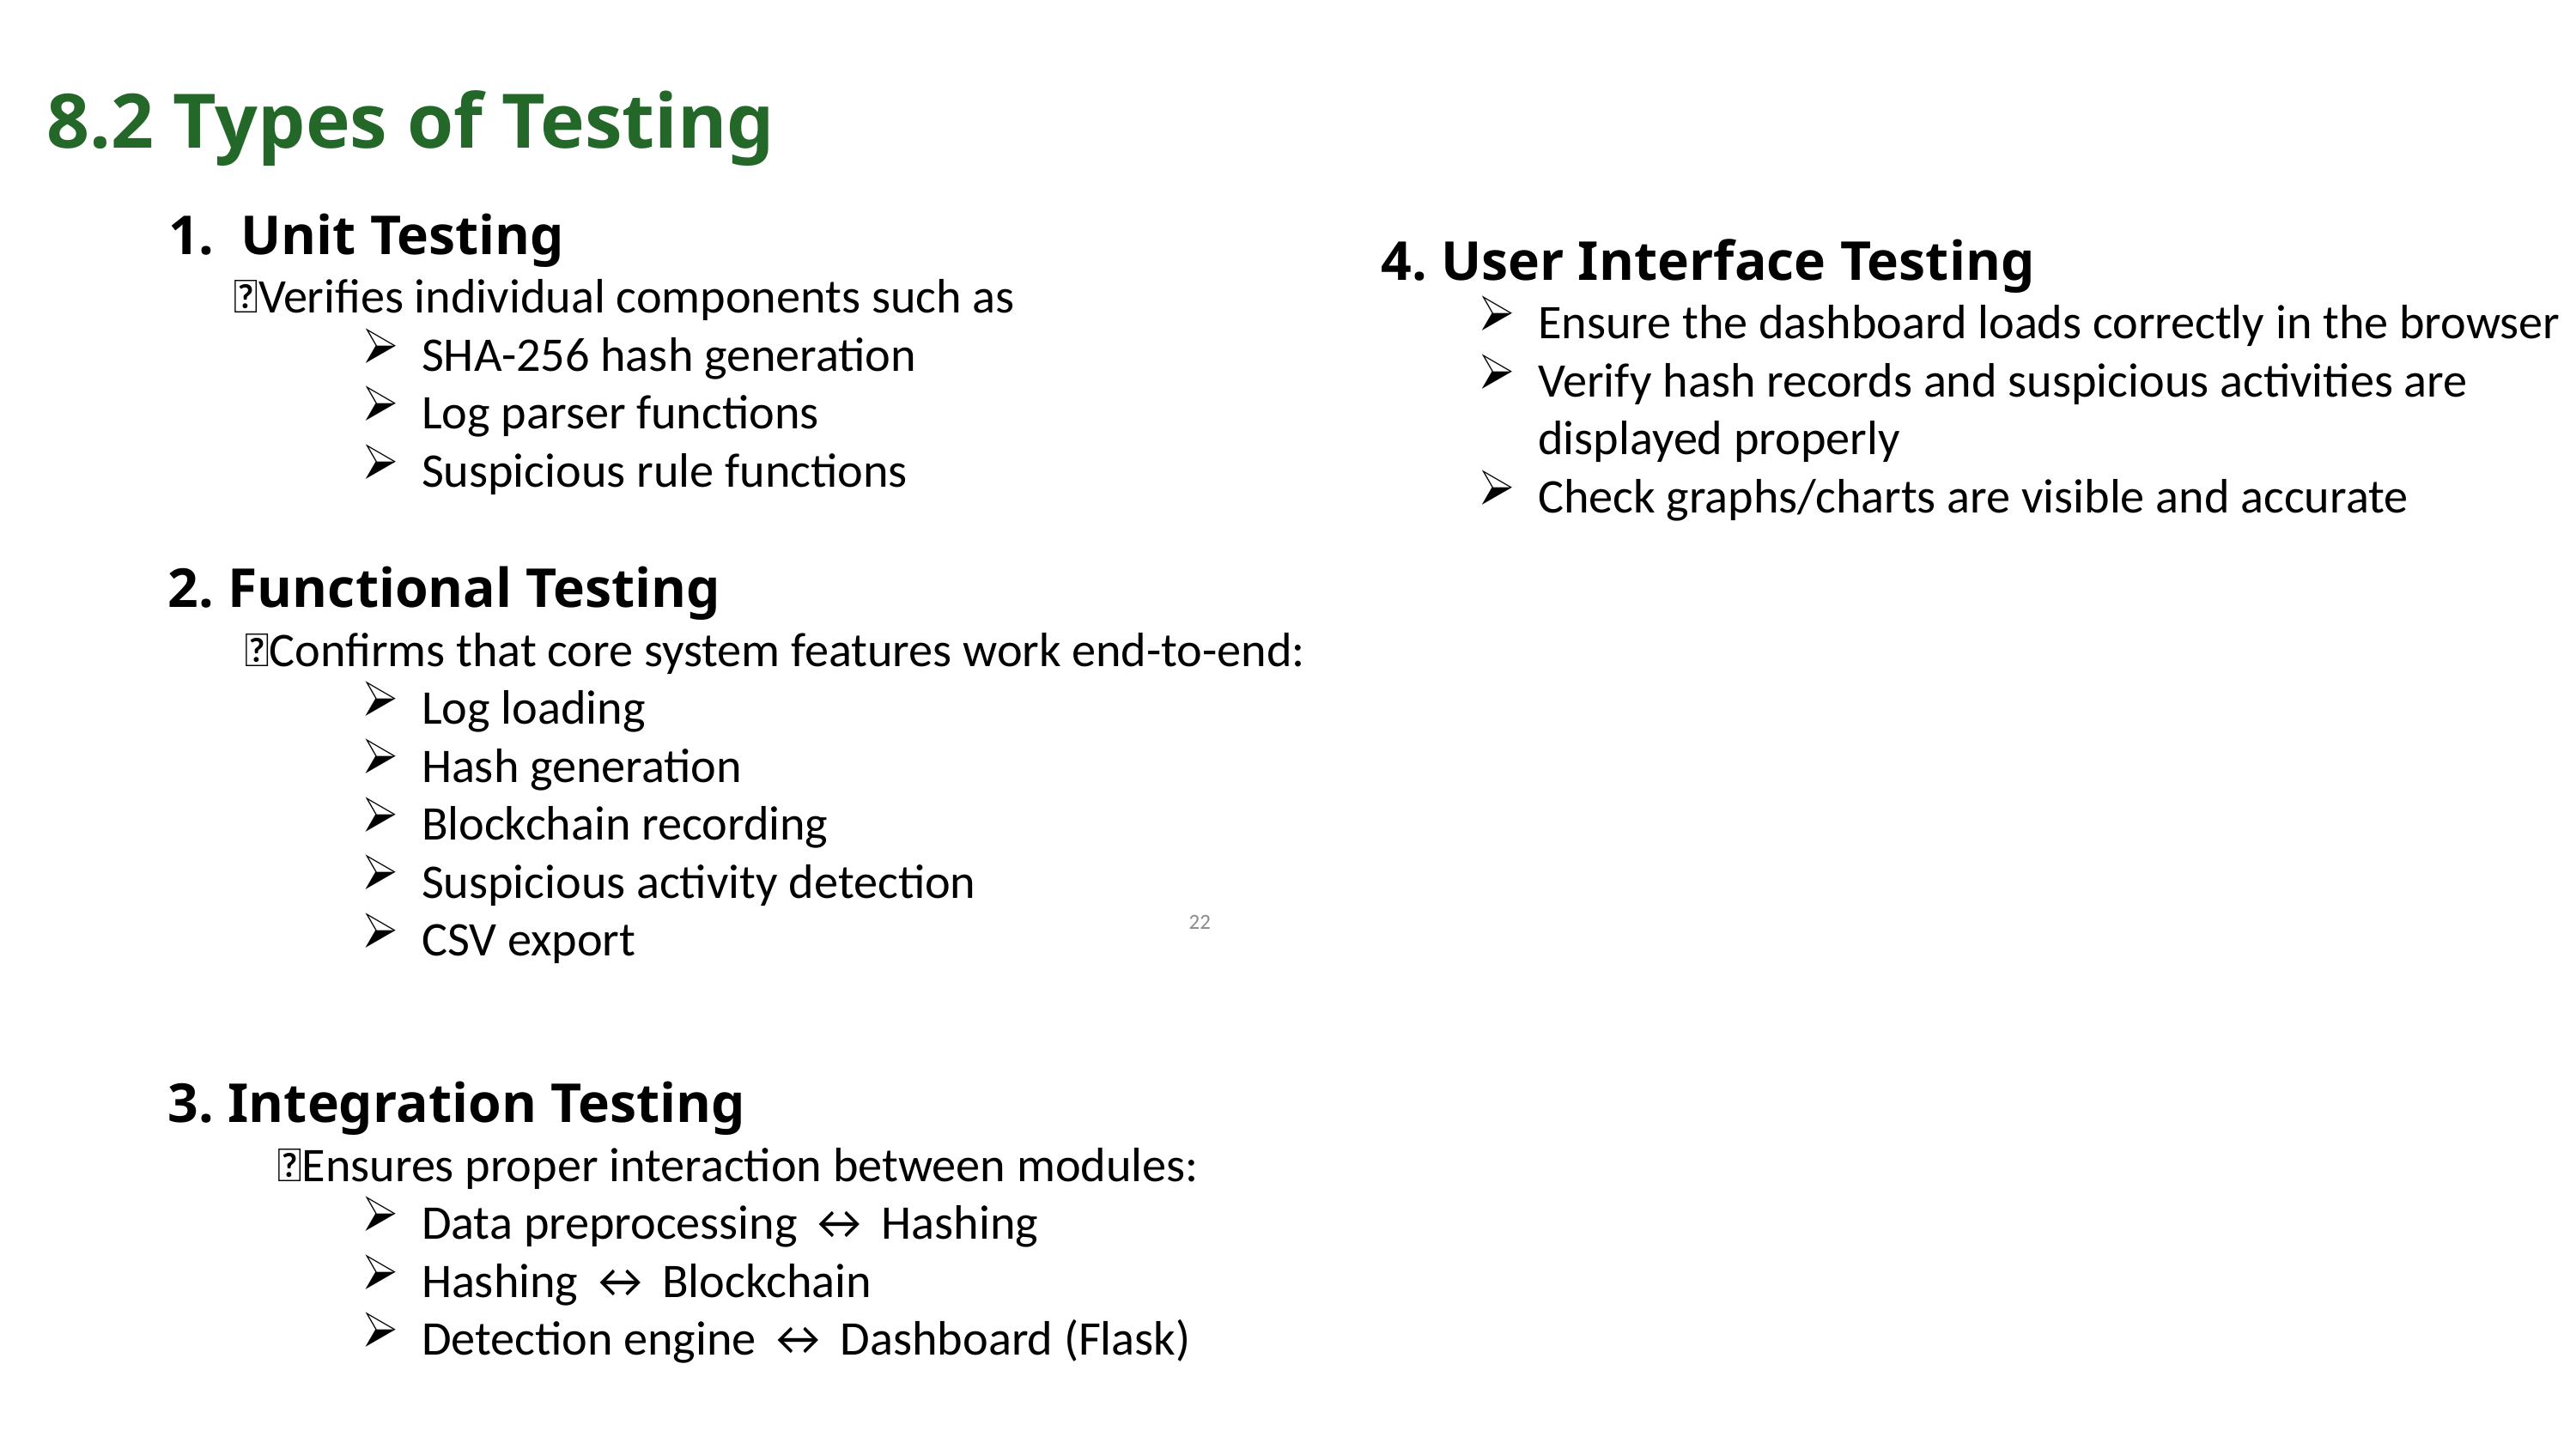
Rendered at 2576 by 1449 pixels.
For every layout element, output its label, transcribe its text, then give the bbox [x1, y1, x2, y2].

text_box 4. User Interface Testing Ensure the dashboard loads correctly in the browser Verify hash records and suspicious activities are displayed properly Check graphs/charts are visible and accurate [1368, 220, 2576, 529]
text_box 3. Integration Testing 🔹Ensures proper interaction between modules: Data preprocessing ↔ Hashing Hashing ↔ Blockchain Detection engine ↔ Dashboard (Flask) [155, 1062, 1343, 1372]
text_box Unit Testing 🔹Verifies individual components such as SHA-256 hash generation Log parser functions Suspicious rule functions [155, 194, 1334, 547]
text_box 8.2 Types of Testing [33, 67, 1323, 170]
text_box 2. Functional Testing 🔹Confirms that core system features work end-to-end: Log loading Hash generation Blockchain recording Suspicious activity detection CSV export [155, 547, 1369, 973]
